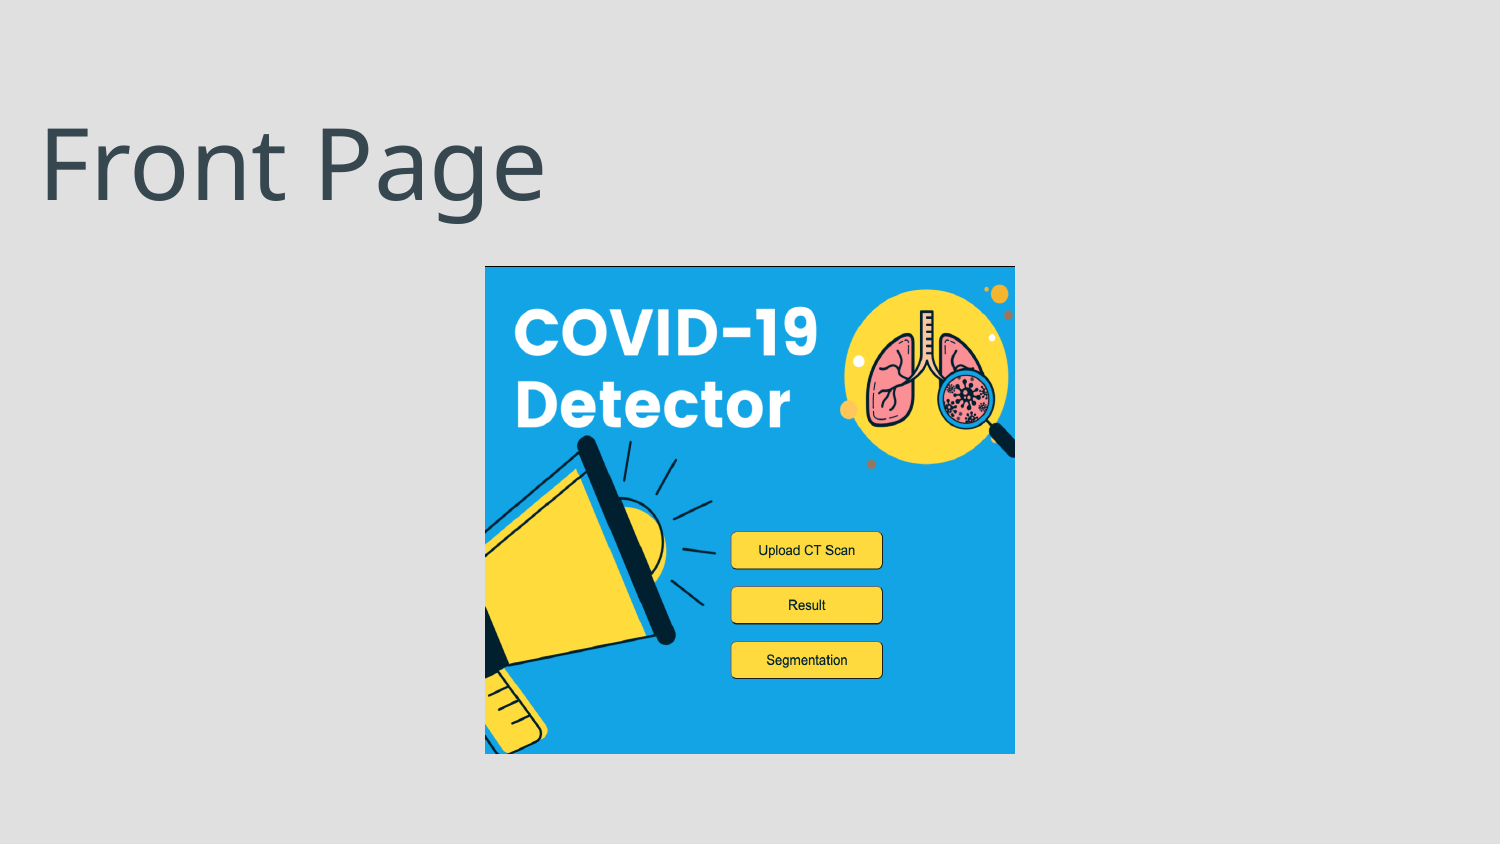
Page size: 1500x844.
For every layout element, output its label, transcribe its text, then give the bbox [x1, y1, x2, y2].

picture [785, 307, 816, 355]
picture [579, 437, 674, 643]
picture [731, 532, 882, 569]
picture [563, 309, 606, 355]
picture [727, 390, 762, 427]
picture [625, 390, 660, 427]
title Front Page [23, 43, 621, 278]
picture [867, 460, 875, 468]
picture [485, 469, 646, 754]
picture [1004, 311, 1012, 319]
picture [991, 285, 1008, 303]
picture [841, 290, 1015, 464]
picture [731, 642, 882, 678]
picture [518, 381, 557, 427]
picture [610, 309, 652, 355]
picture [664, 390, 697, 427]
picture [731, 587, 882, 624]
picture [678, 309, 717, 355]
picture [702, 382, 722, 427]
picture [561, 390, 595, 427]
picture [658, 309, 668, 355]
picture [723, 328, 750, 337]
picture [515, 309, 558, 355]
picture [600, 382, 620, 427]
picture [757, 309, 774, 355]
picture [770, 390, 790, 427]
